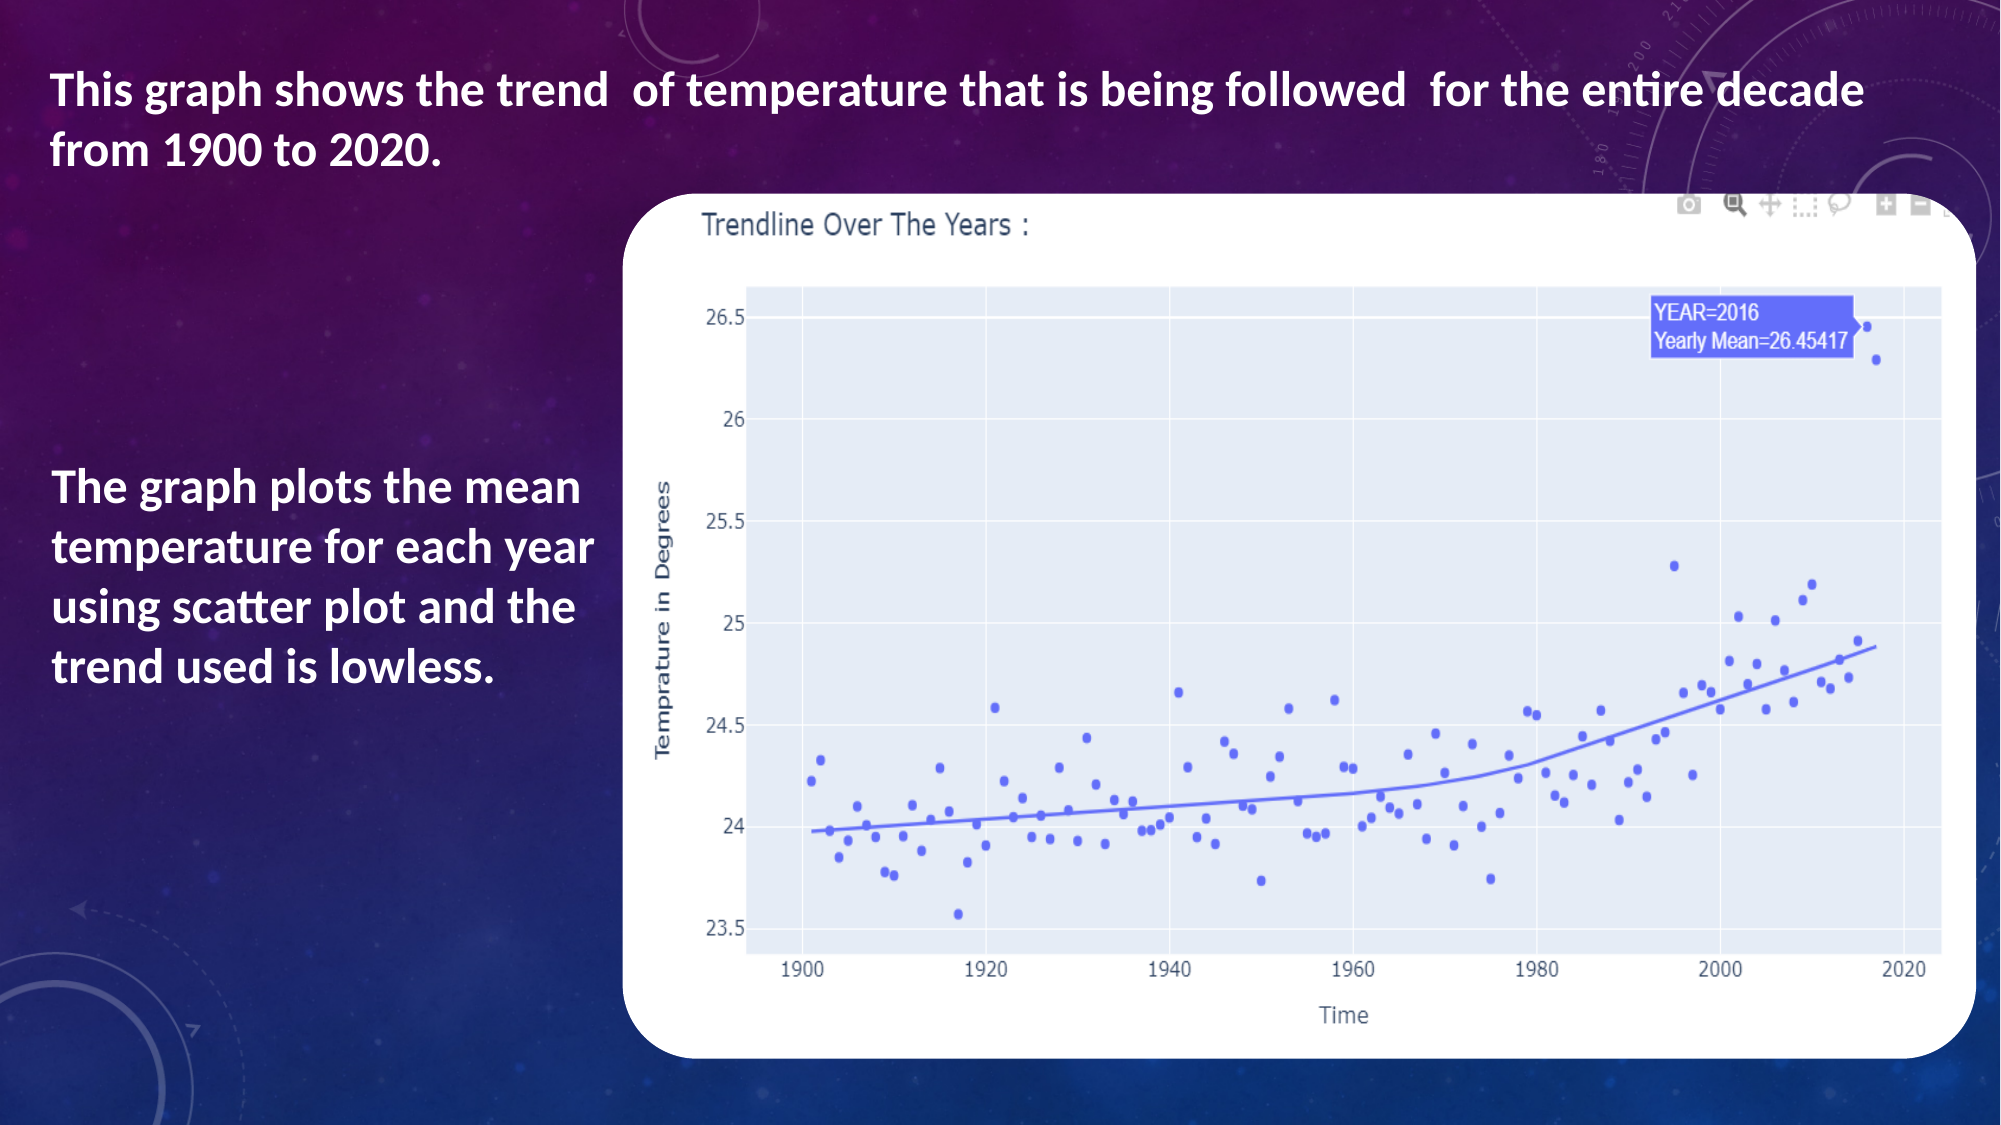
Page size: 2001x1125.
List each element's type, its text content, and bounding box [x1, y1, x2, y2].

text_box The graph plots the mean temperature for each year using scatter plot and the trend used is lowless. [36, 446, 616, 702]
picture [0, 0, 2001, 1125]
text_box This graph shows the trend of temperature that is being followed for the entire decade from 1900 to 2020. [34, 48, 1947, 184]
